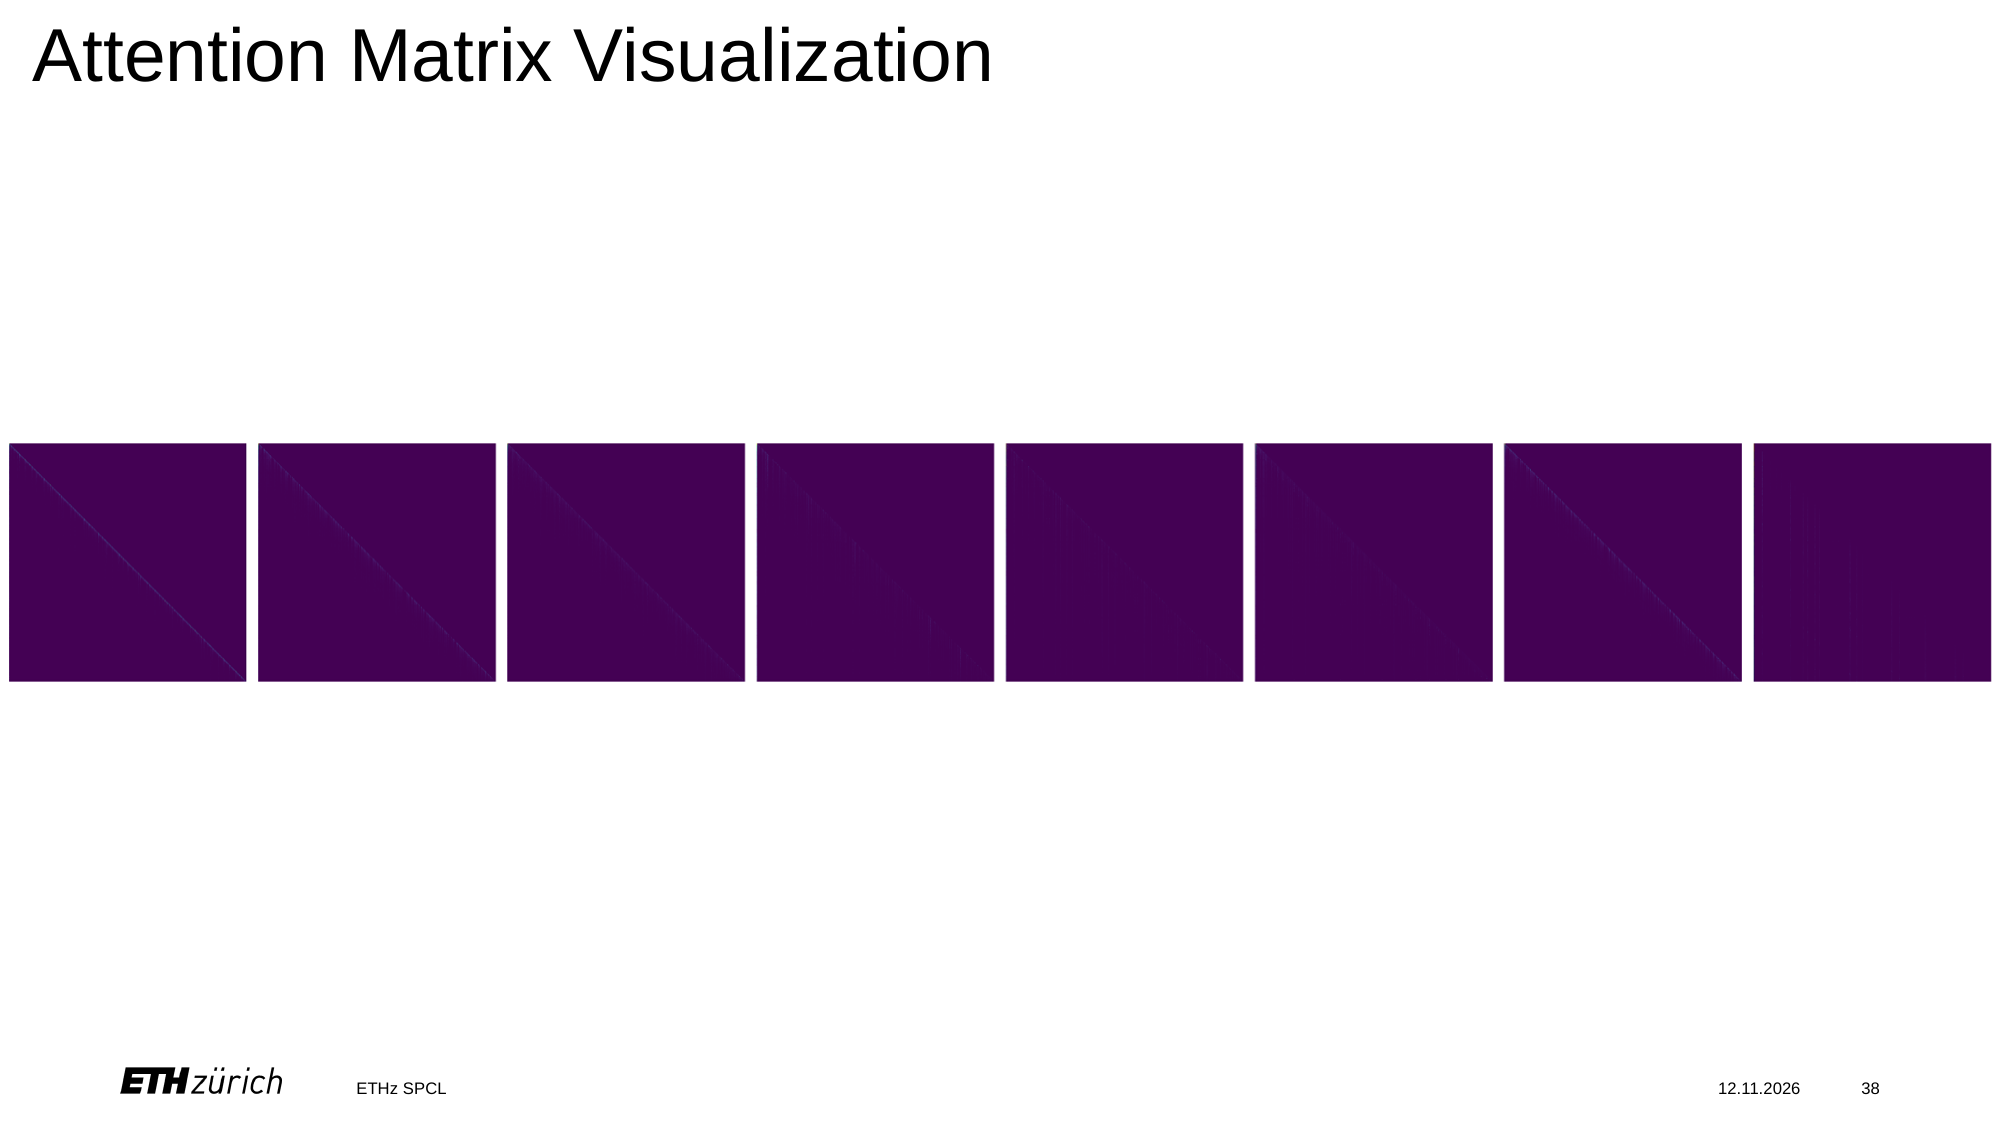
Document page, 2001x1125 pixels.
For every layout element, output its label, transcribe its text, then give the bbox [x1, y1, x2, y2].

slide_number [1718, 1069, 1819, 1106]
slide_number 38 [1827, 1069, 1880, 1106]
picture [0, 437, 2000, 688]
picture [120, 1067, 282, 1094]
footer ETHz SPCL [356, 1069, 1243, 1106]
text_box Attention Matrix Visualization [18, 0, 1113, 104]
